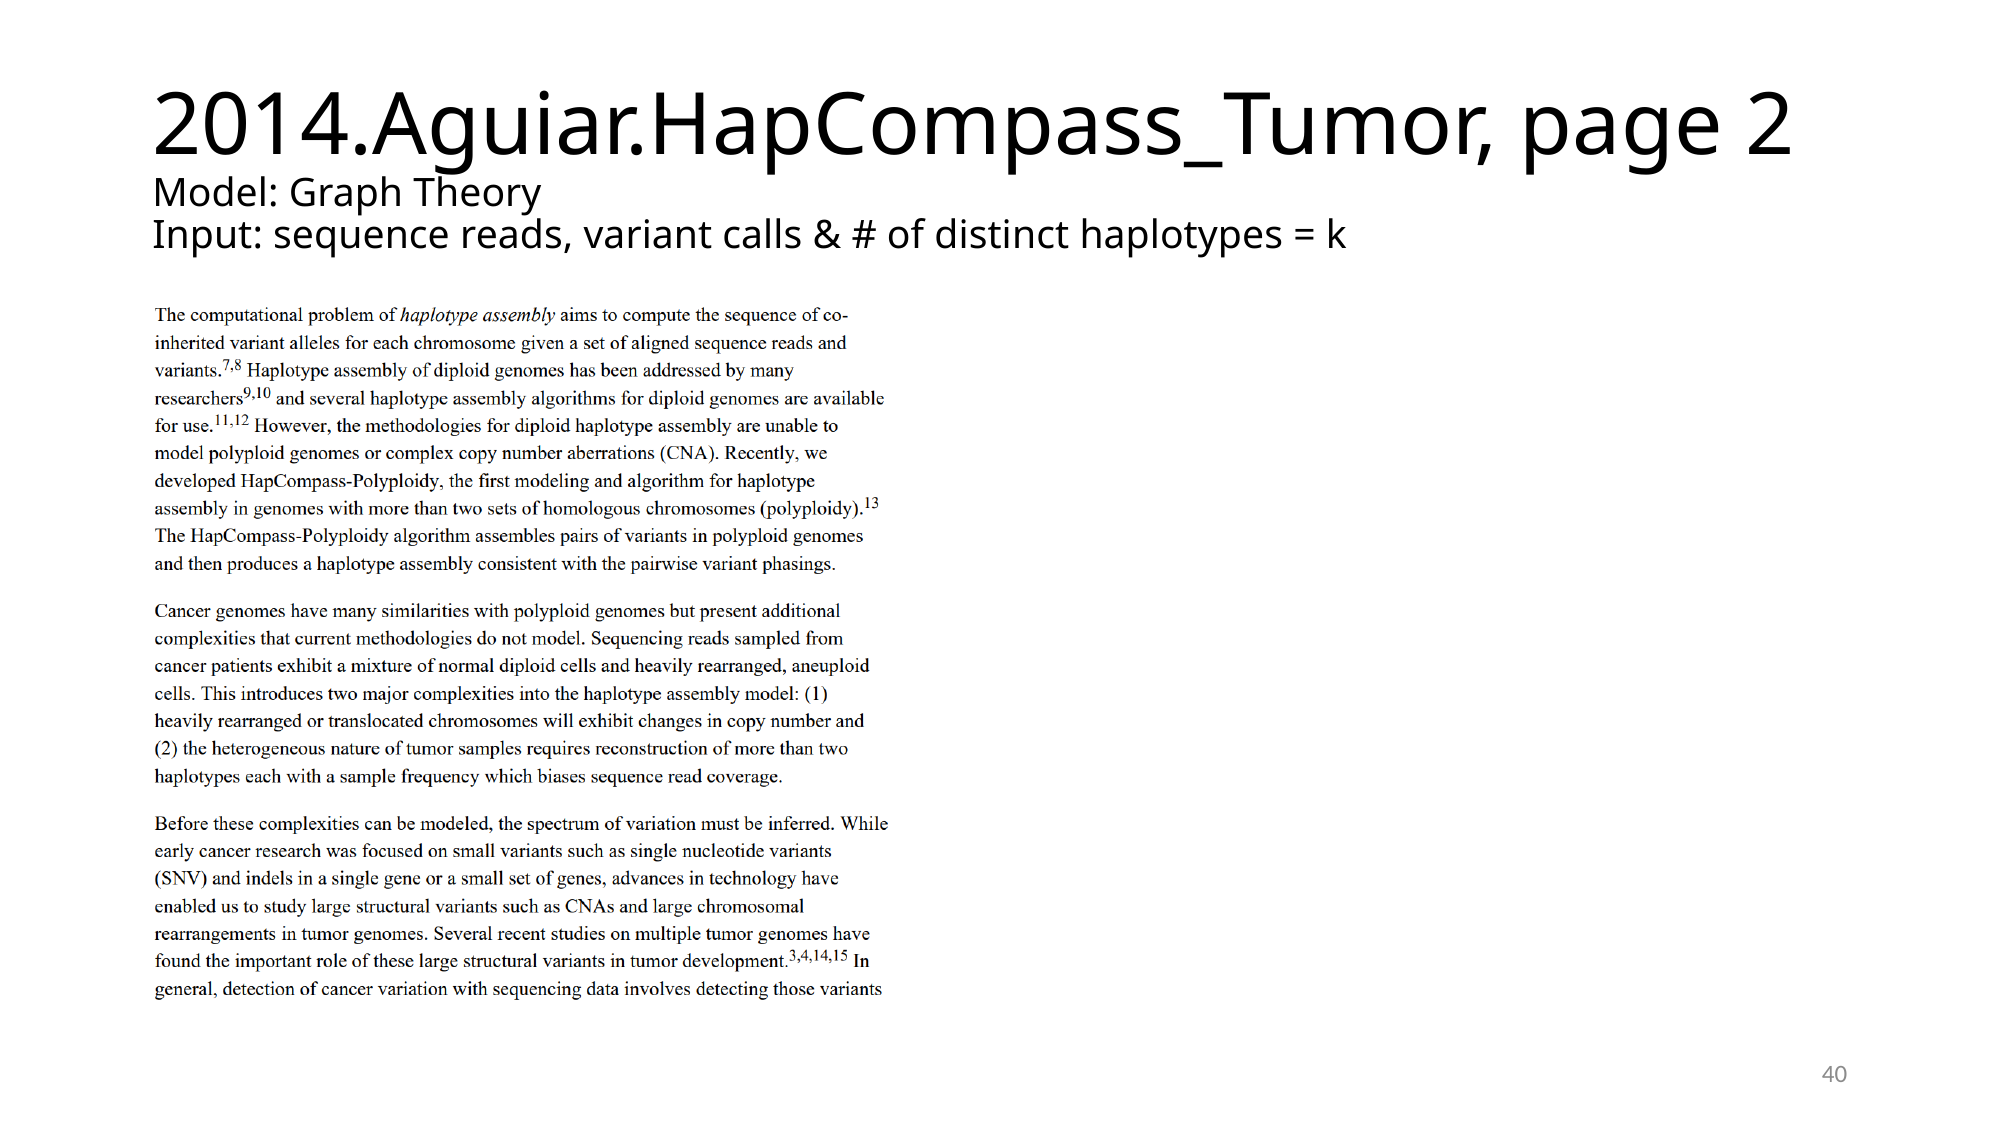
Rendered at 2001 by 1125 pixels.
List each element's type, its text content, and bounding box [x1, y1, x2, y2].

title 2014.Aguiar.HapCompass_Tumor, page 2 Model: Graph Theory Input: sequence reads, variant calls & # of distinct haplotypes = k [137, 59, 1863, 278]
slide_number 39 [1412, 1042, 1863, 1103]
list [150, 303, 900, 1017]
